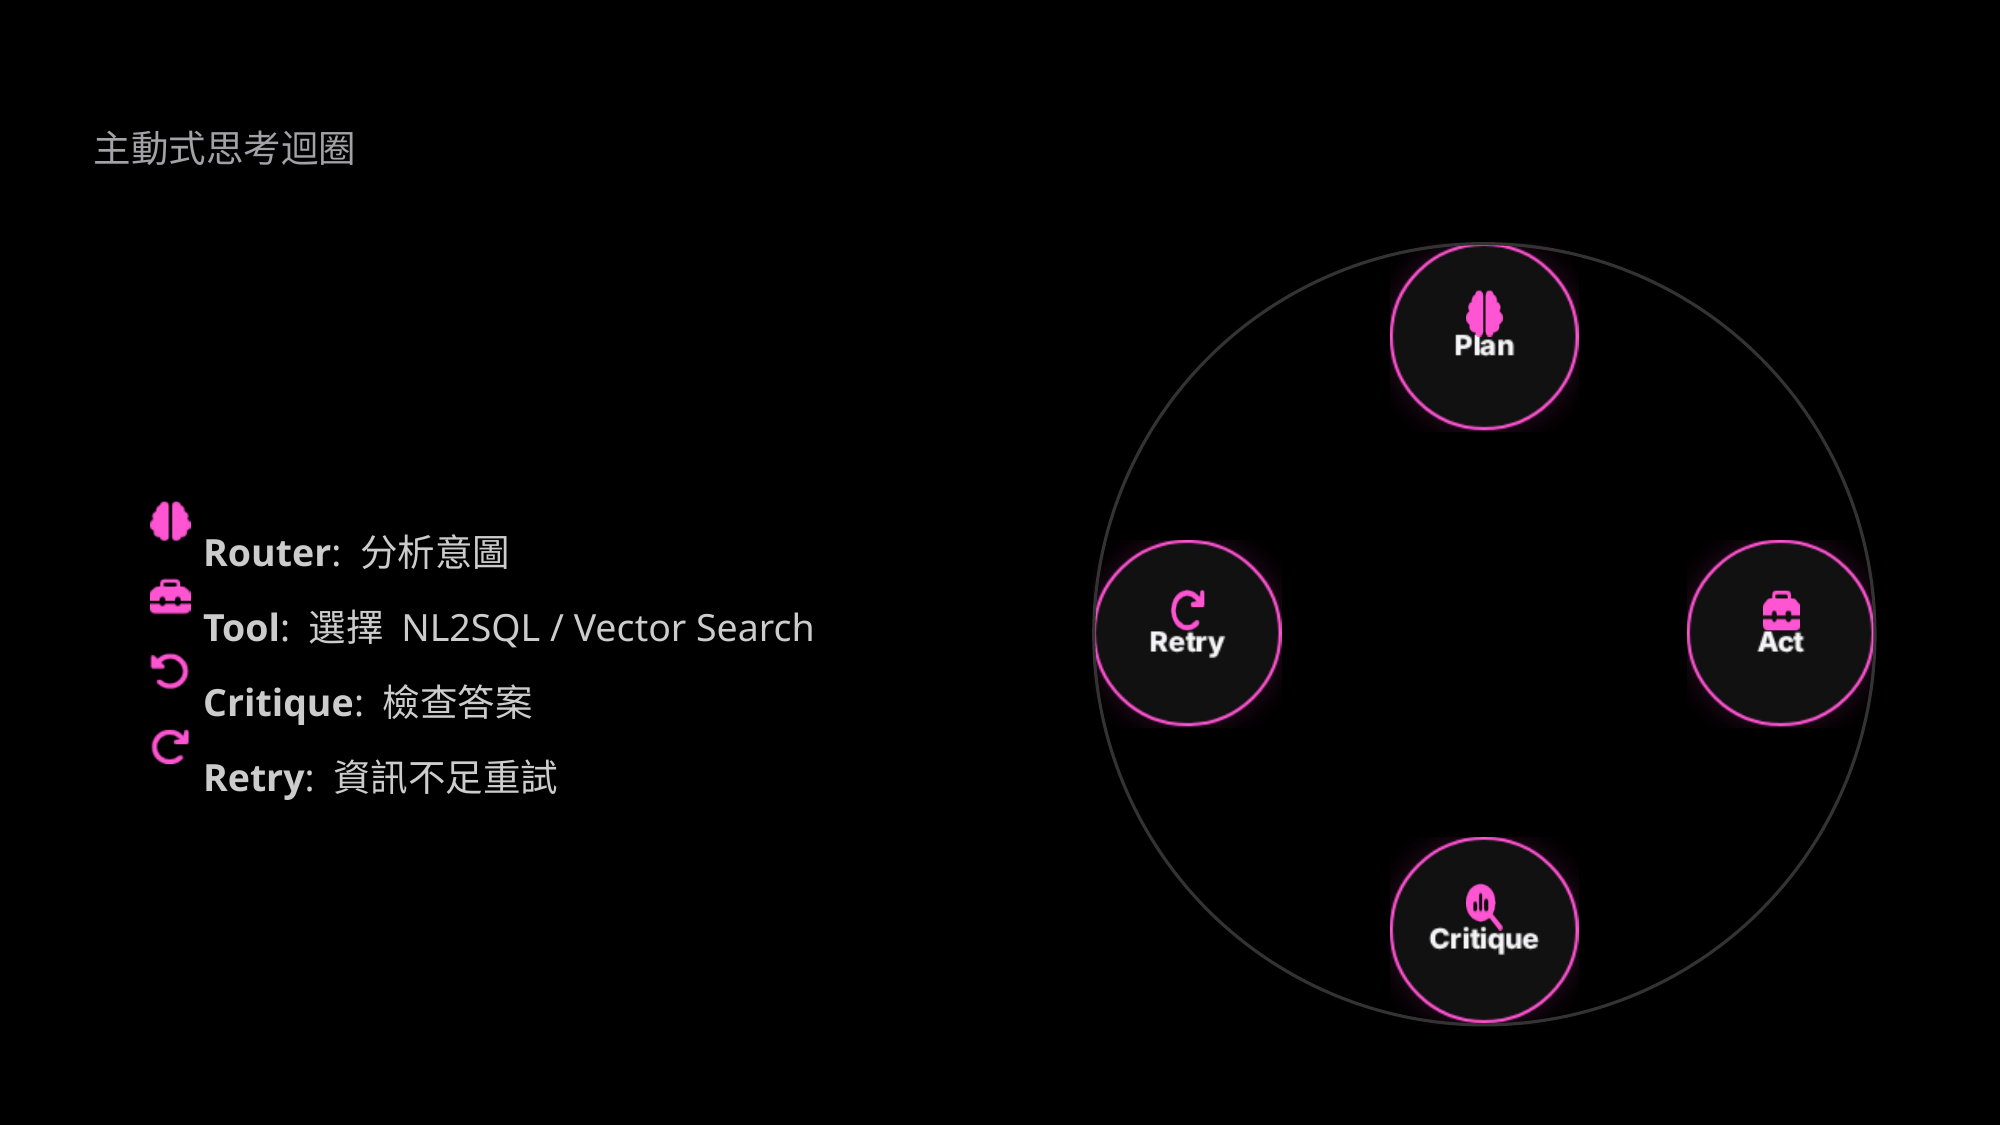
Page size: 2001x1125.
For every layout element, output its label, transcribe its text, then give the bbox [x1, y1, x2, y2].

picture [150, 725, 191, 769]
picture [1687, 540, 1876, 729]
picture [150, 650, 191, 694]
picture [150, 575, 191, 619]
picture [1390, 243, 1579, 432]
picture [1093, 540, 1282, 729]
text_box Retry: 資訊不足重試 [156, 709, 938, 800]
text_box Tool: 選擇 NL2SQL / Vector Search [156, 559, 938, 634]
text_box [1105, 256, 1863, 1013]
text_box Router: 分析意圖 [156, 484, 938, 559]
picture [150, 500, 191, 544]
text_box 主動式思考迴圈 [93, 124, 1997, 170]
picture [1390, 837, 1579, 1026]
text_box Critique: 檢查答案 [156, 634, 938, 709]
